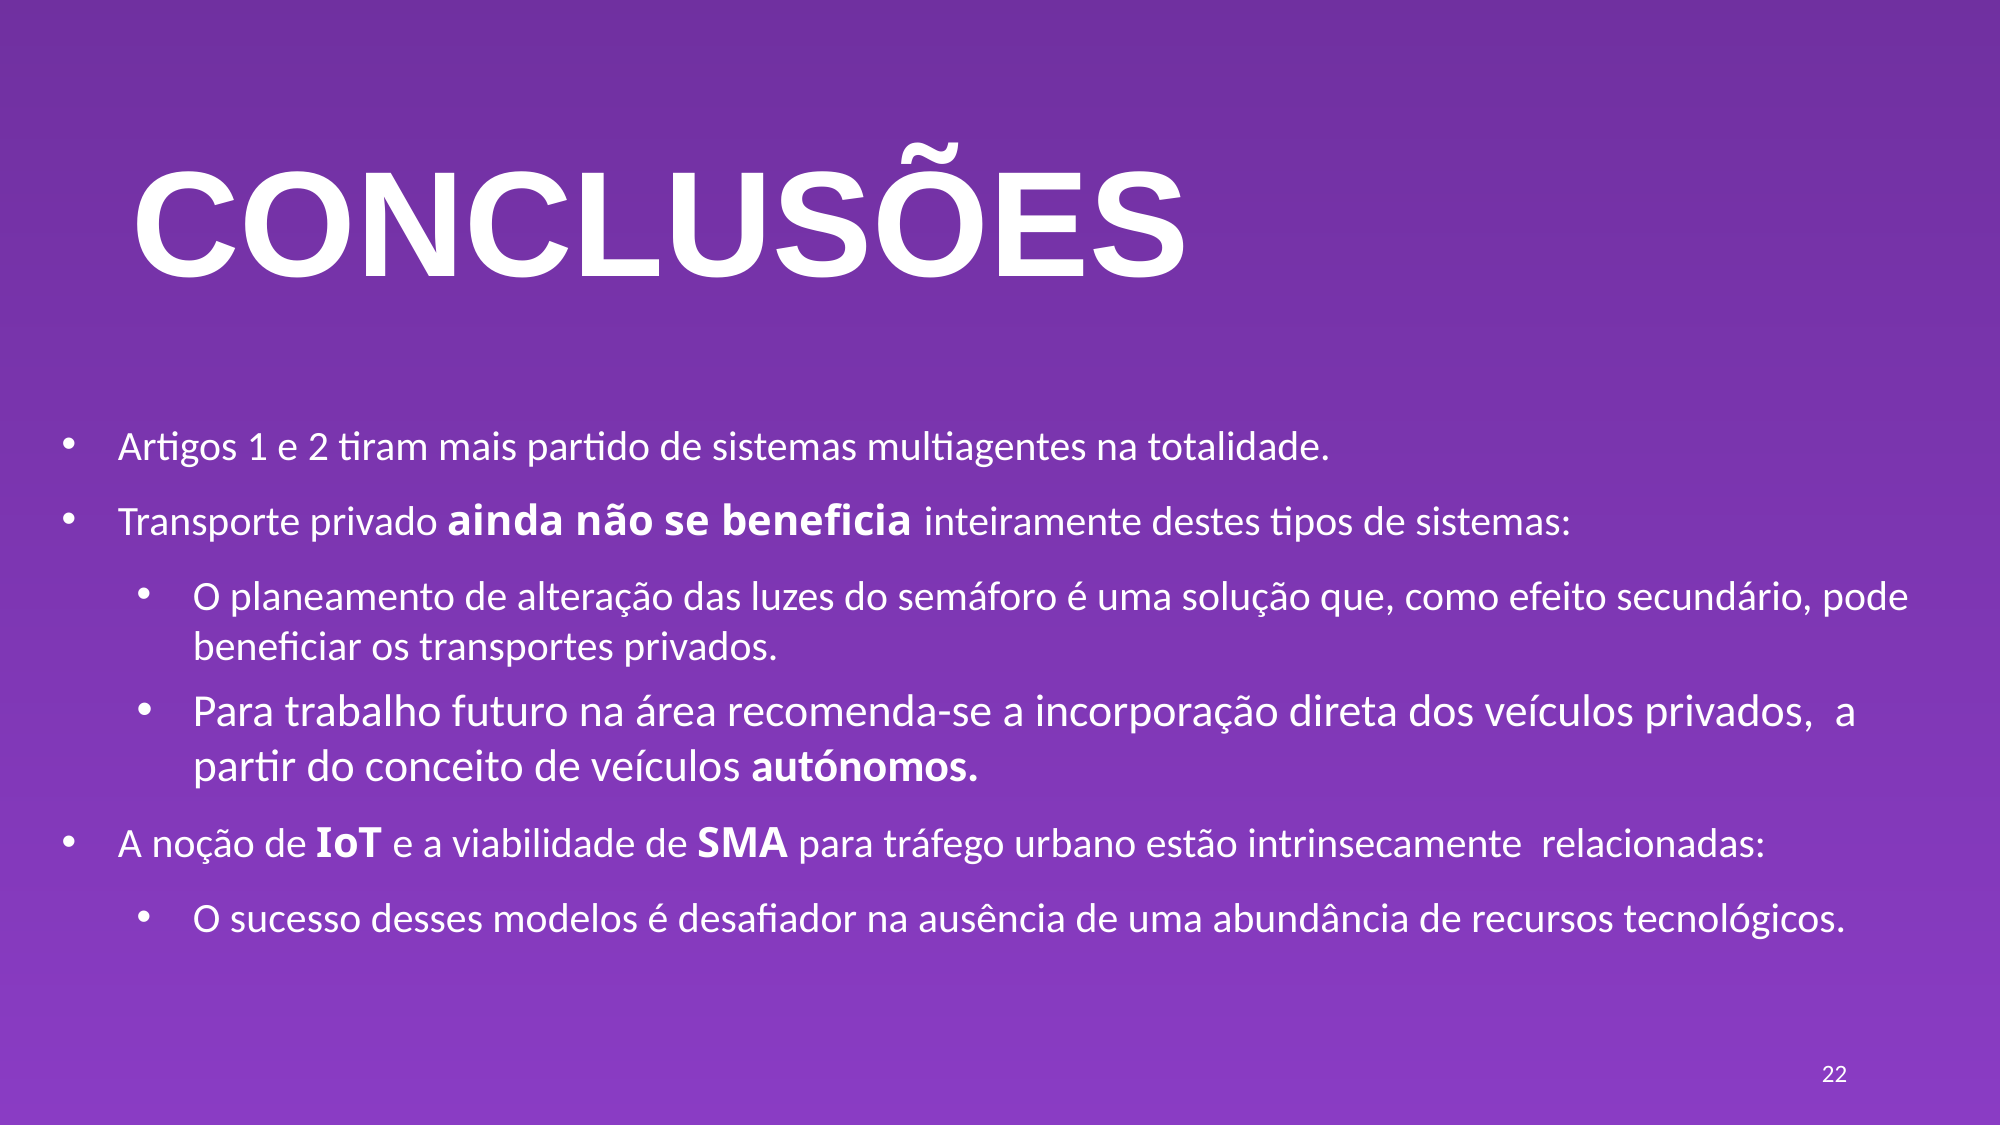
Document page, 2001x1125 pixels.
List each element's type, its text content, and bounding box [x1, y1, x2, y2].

text_box CONCLUSÕES [116, 118, 1657, 314]
slide_number 22 [1412, 1042, 1863, 1103]
text_box Artigos 1 e 2 tiram mais partido de sistemas multiagentes na totalidade. Transporte privado ainda não se beneficia inteiramente destes tipos de sistemas: O planeamento de alteração das luzes do semáforo é uma solução que, como efeito secundário, pode beneficiar os transportes privados. Para trabalho futuro na área recomenda-se a incorporação direta dos veículos privados, a partir do conceito de veículos autónomos. A noção de IoT e a viabilidade de SMA para tráfego urbano estão intrinsecamente relacionadas: O sucesso desses modelos é desafiador na ausência de uma abundância de recursos tecnológicos. [46, 411, 1933, 949]
